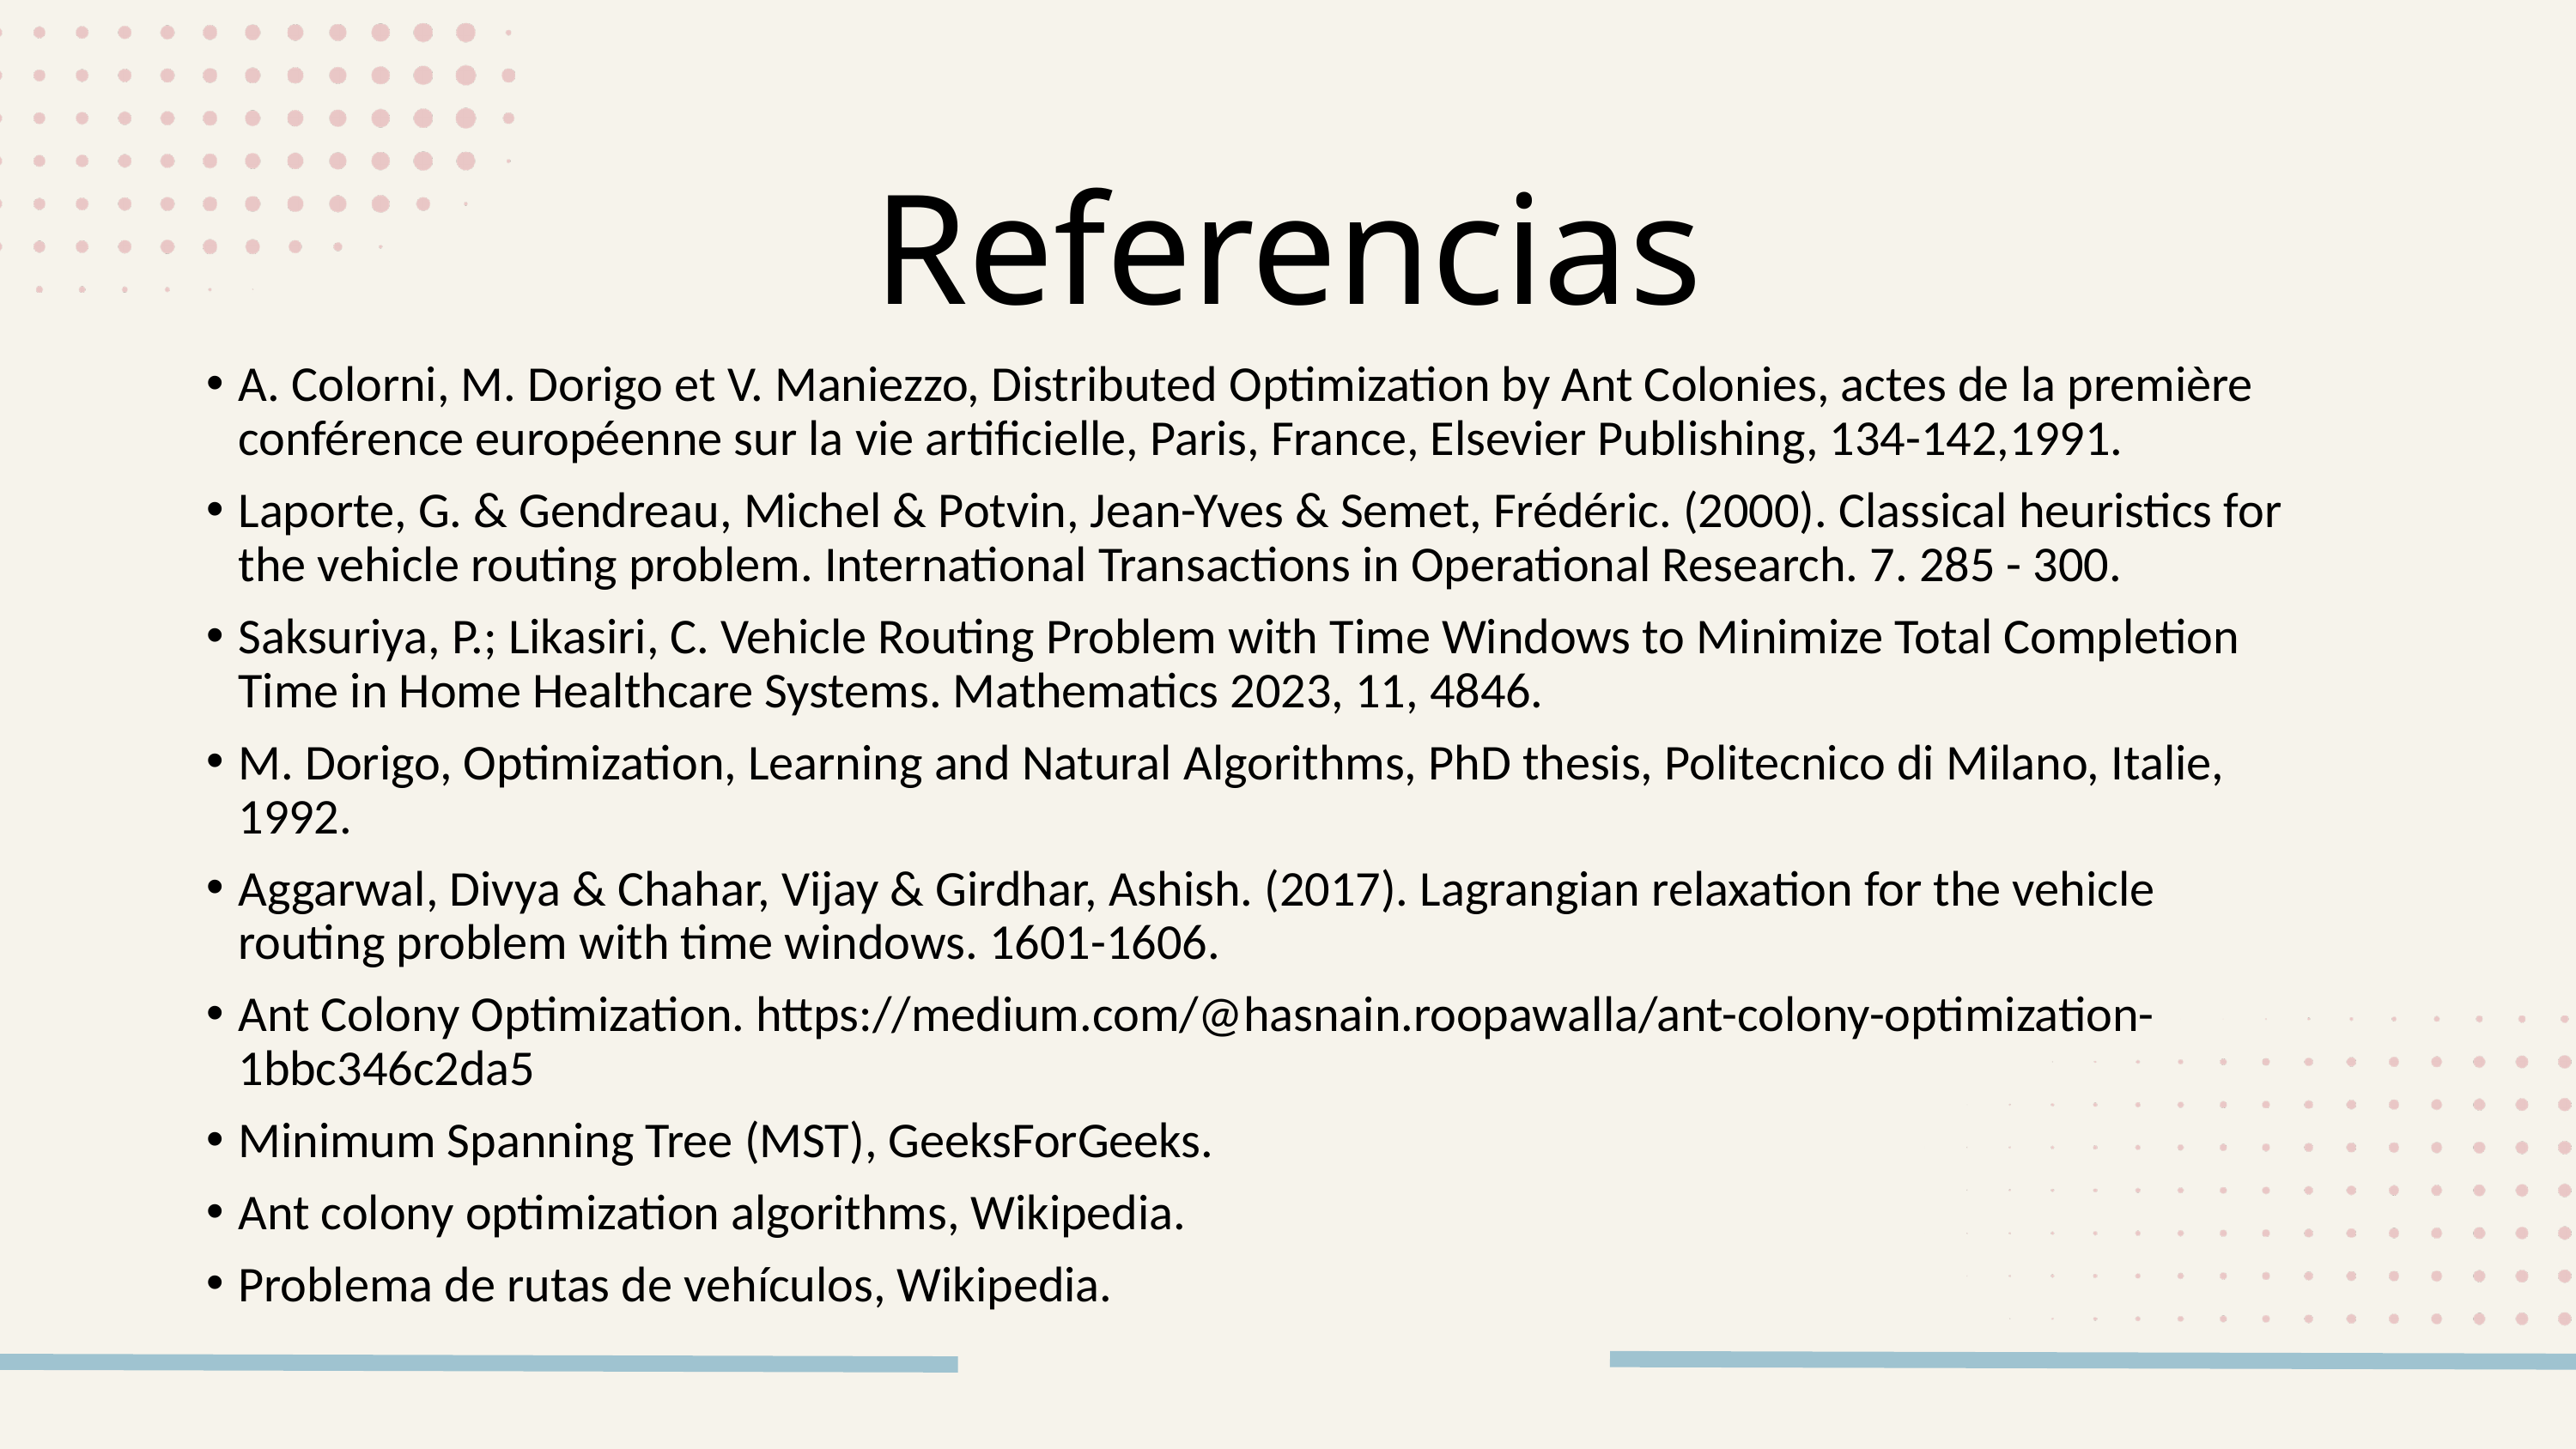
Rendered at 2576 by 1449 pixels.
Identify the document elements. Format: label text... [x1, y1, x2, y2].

text_box [1924, 1016, 2576, 1365]
text_box [0, 0, 516, 293]
text_box Referencias [339, 122, 2237, 336]
text_box A. Colorni, M. Dorigo et V. Maniezzo, Distributed Optimization by Ant Colonies, actes de la première conférence européenne sur la vie artificielle, Paris, France, Elsevier Publishing, 134-142,1991. Laporte, G. & Gendreau, Michel & Potvin, Jean-Yves & Semet, Frédéric. (2000). Classical heuristics for the vehicle routing problem. International Transactions in Operational Research. 7. 285 - 300. Saksuriya, P.; Likasiri, C. Vehicle Routing Problem with Time Windows to Minimize Total Completion Time in Home Healthcare Systems. Mathematics 2023, 11, 4846. M. Dorigo, Optimization, Learning and Natural Algorithms, PhD thesis, Politecnico di Milano, Italie, 1992. Aggarwal, Divya & Chahar, Vijay & Girdhar, Ashish. (2017). Lagrangian relaxation for the vehicle routing problem with time windows. 1601-1606. Ant Colony Optimization. https://medium.com/@hasnain.roopawalla/ant-colony-optimization-1bbc346c2da5 Minimum Spanning Tree (MST), GeeksForGeeks. Ant colony optimization algorithms, Wikipedia. Problema de rutas de vehículos, Wikipedia. [192, 352, 2308, 1305]
